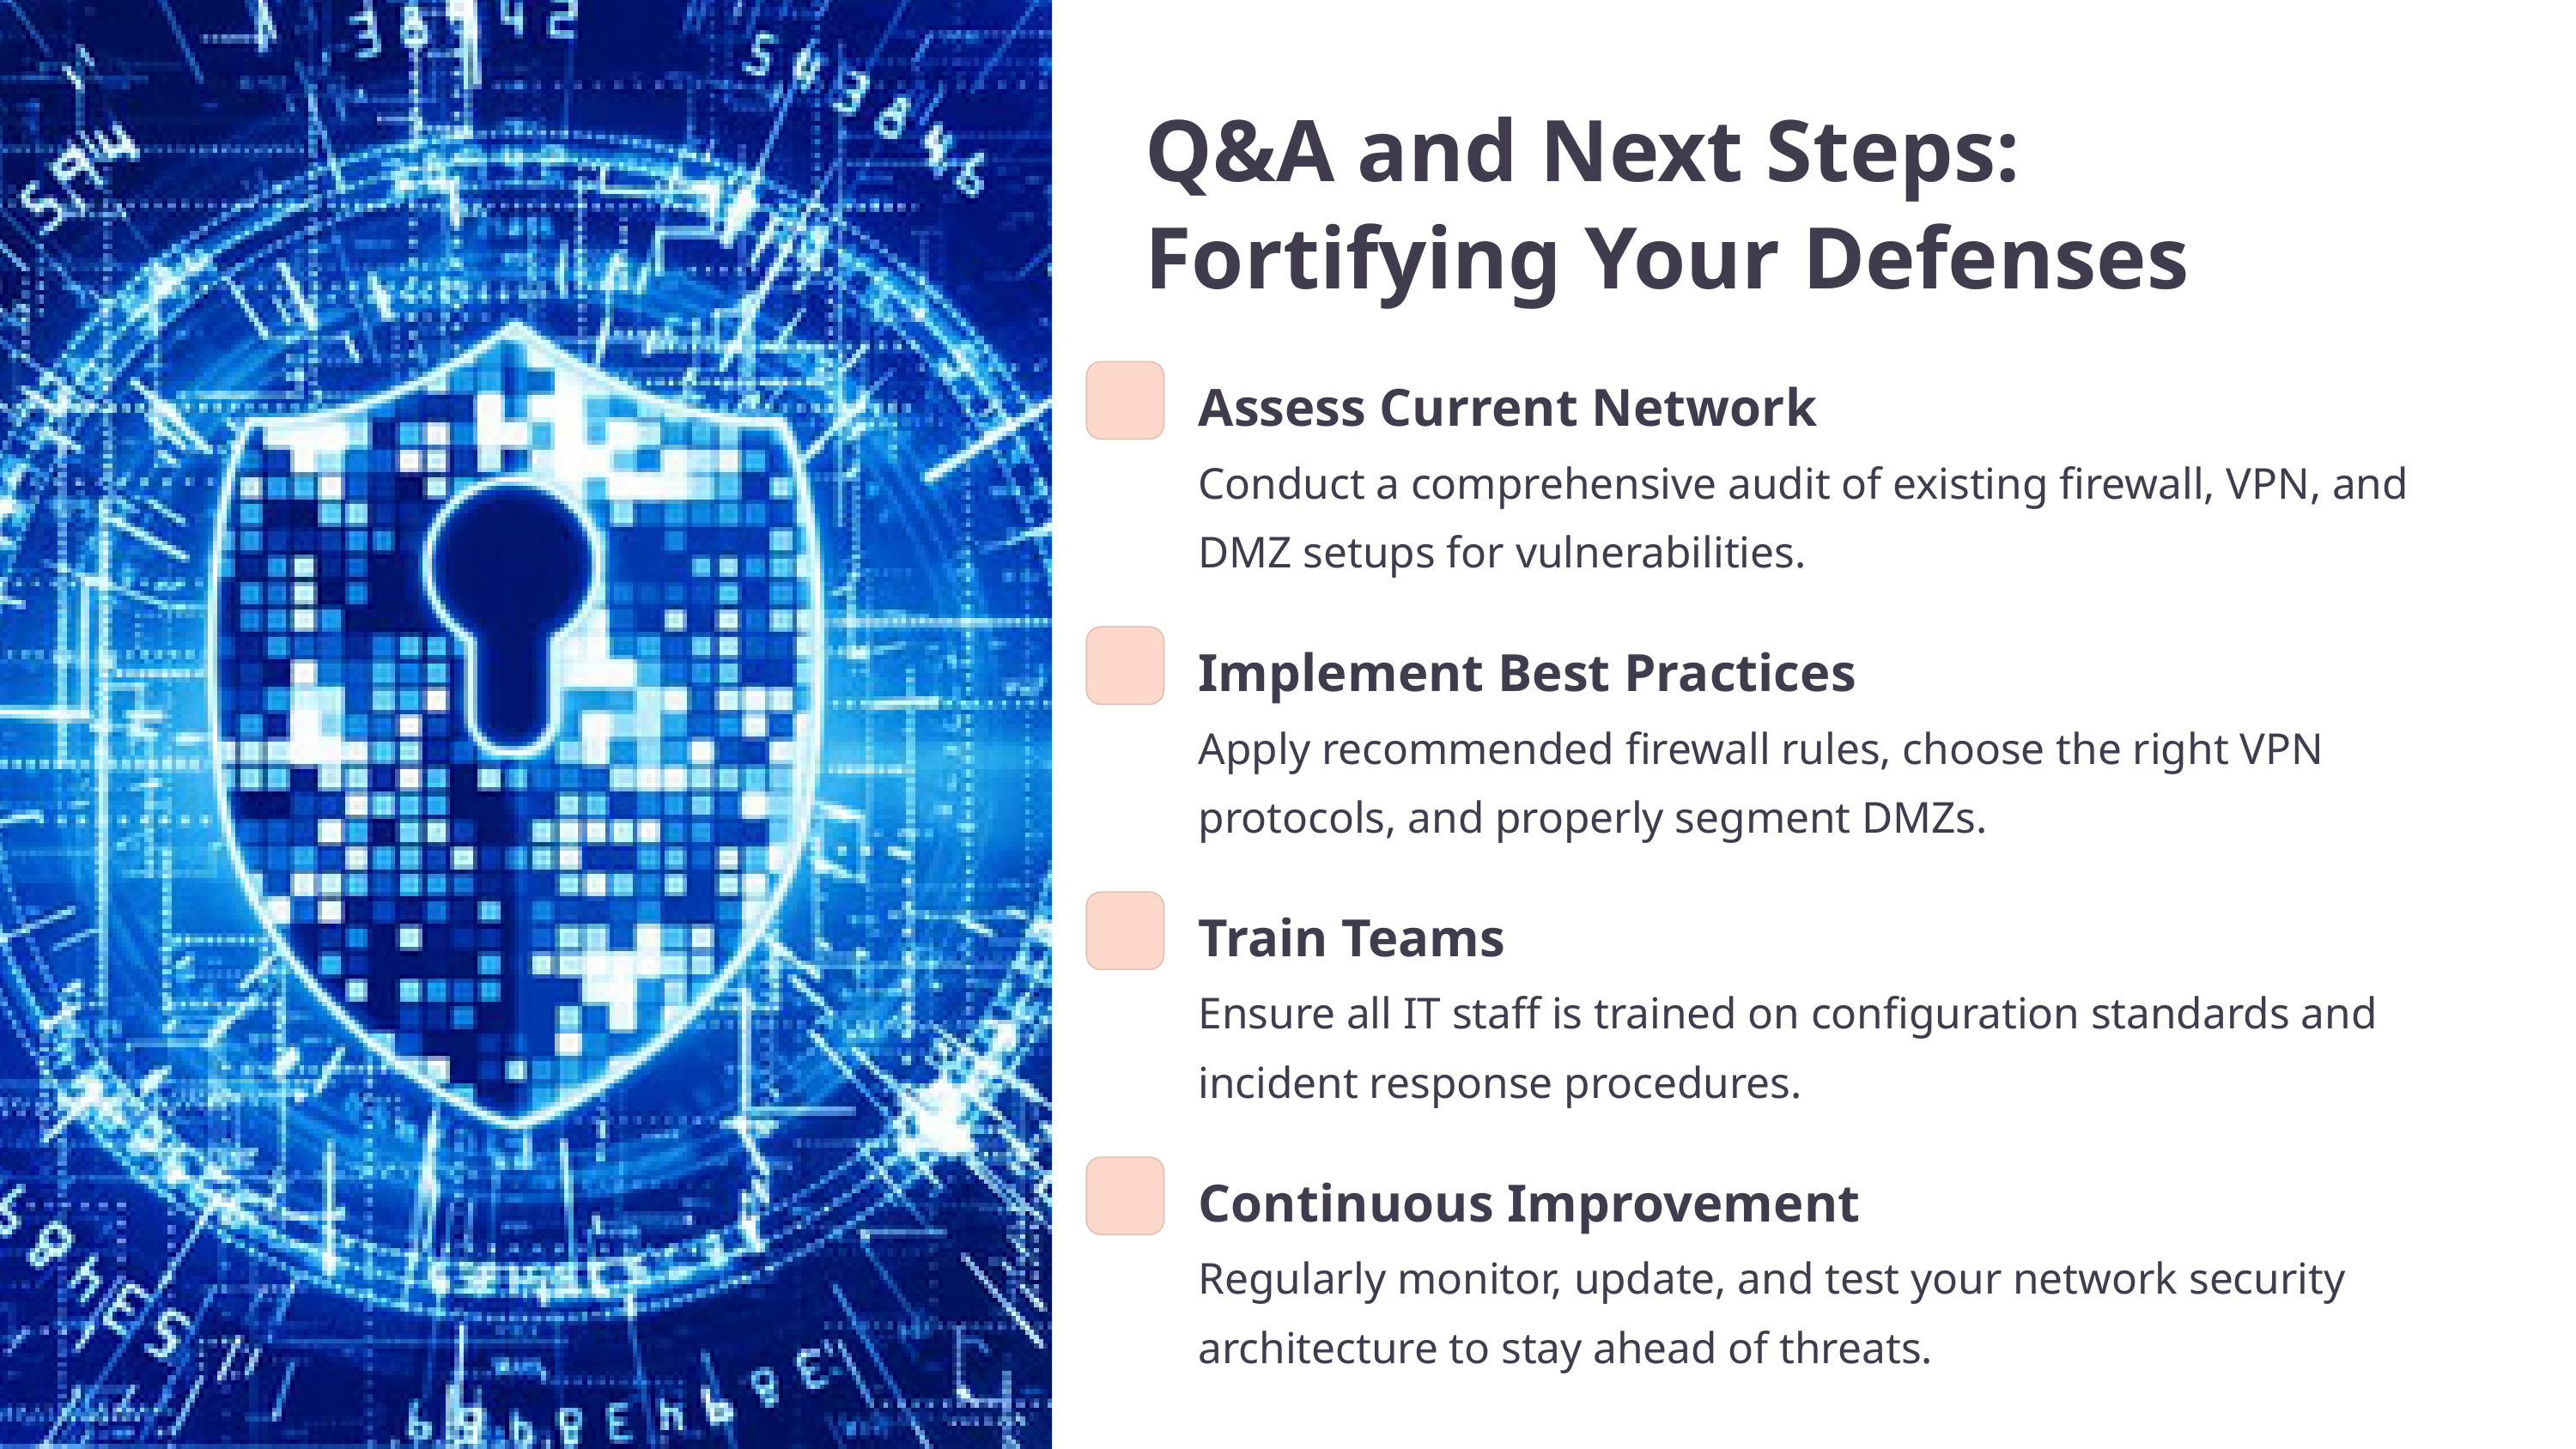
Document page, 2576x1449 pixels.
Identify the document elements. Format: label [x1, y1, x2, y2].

text_box [1085, 626, 1165, 706]
text_box [1198, 373, 2055, 447]
text_box [1198, 1168, 1928, 1242]
text_box [1198, 447, 2456, 585]
text_box [1085, 891, 1165, 971]
text_box [1198, 903, 1630, 977]
text_box [1198, 1243, 2456, 1381]
text_box [1085, 361, 1165, 440]
text_box [1198, 712, 2456, 851]
text_box [0, 0, 2576, 1449]
text_box [1198, 638, 2055, 712]
text_box [1198, 978, 2456, 1116]
text_box [1145, 94, 2456, 334]
text_box [1085, 1156, 1165, 1236]
